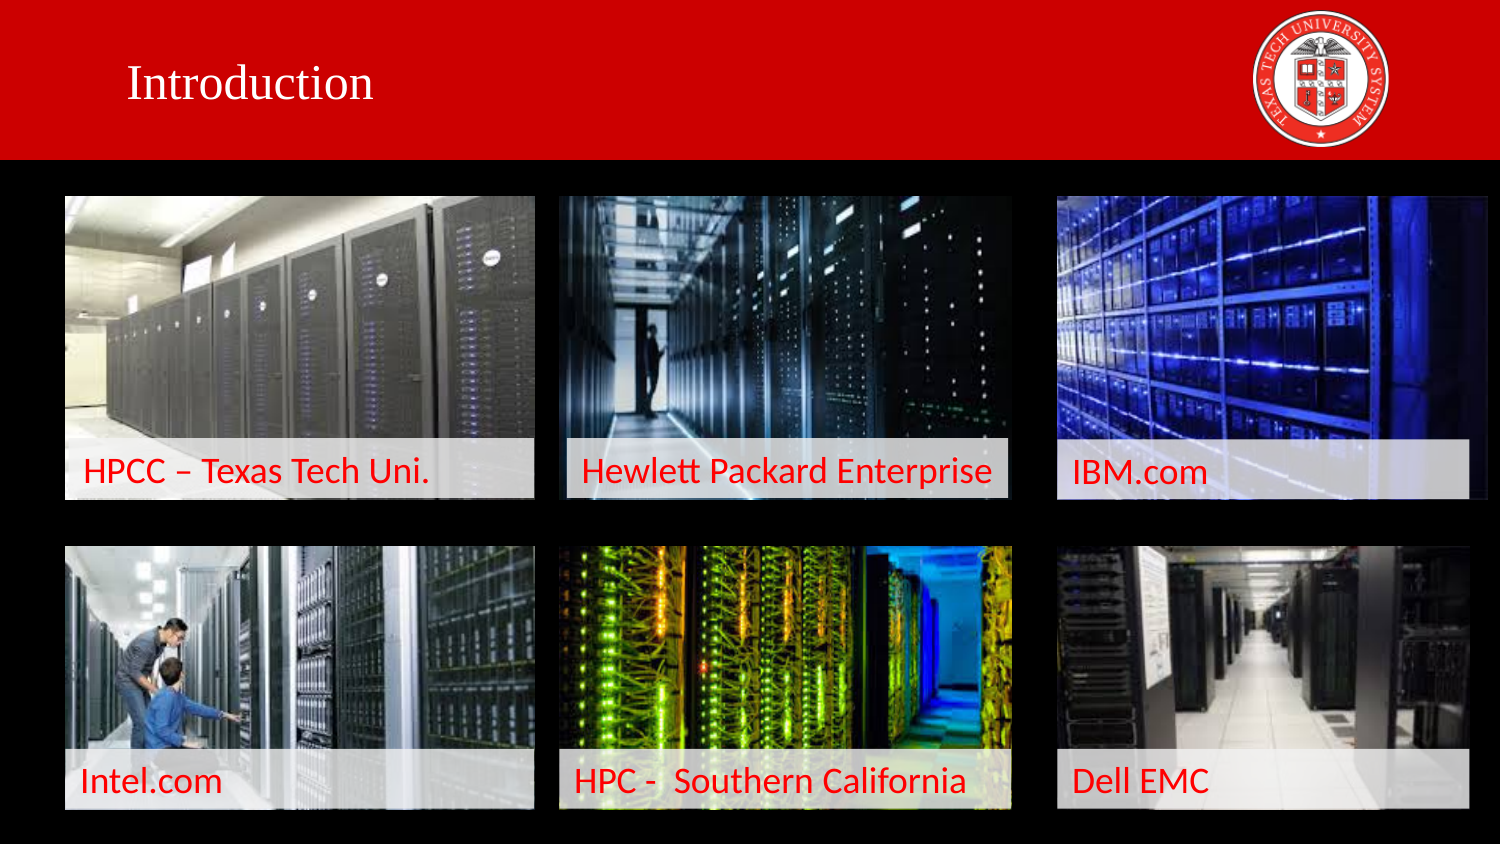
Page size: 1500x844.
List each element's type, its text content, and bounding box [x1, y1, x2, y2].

title Introduction [111, 9, 1389, 150]
picture [65, 196, 535, 501]
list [65, 546, 535, 810]
picture [559, 196, 1012, 501]
picture [1057, 546, 1470, 810]
picture [1057, 196, 1488, 501]
picture [559, 546, 1012, 810]
